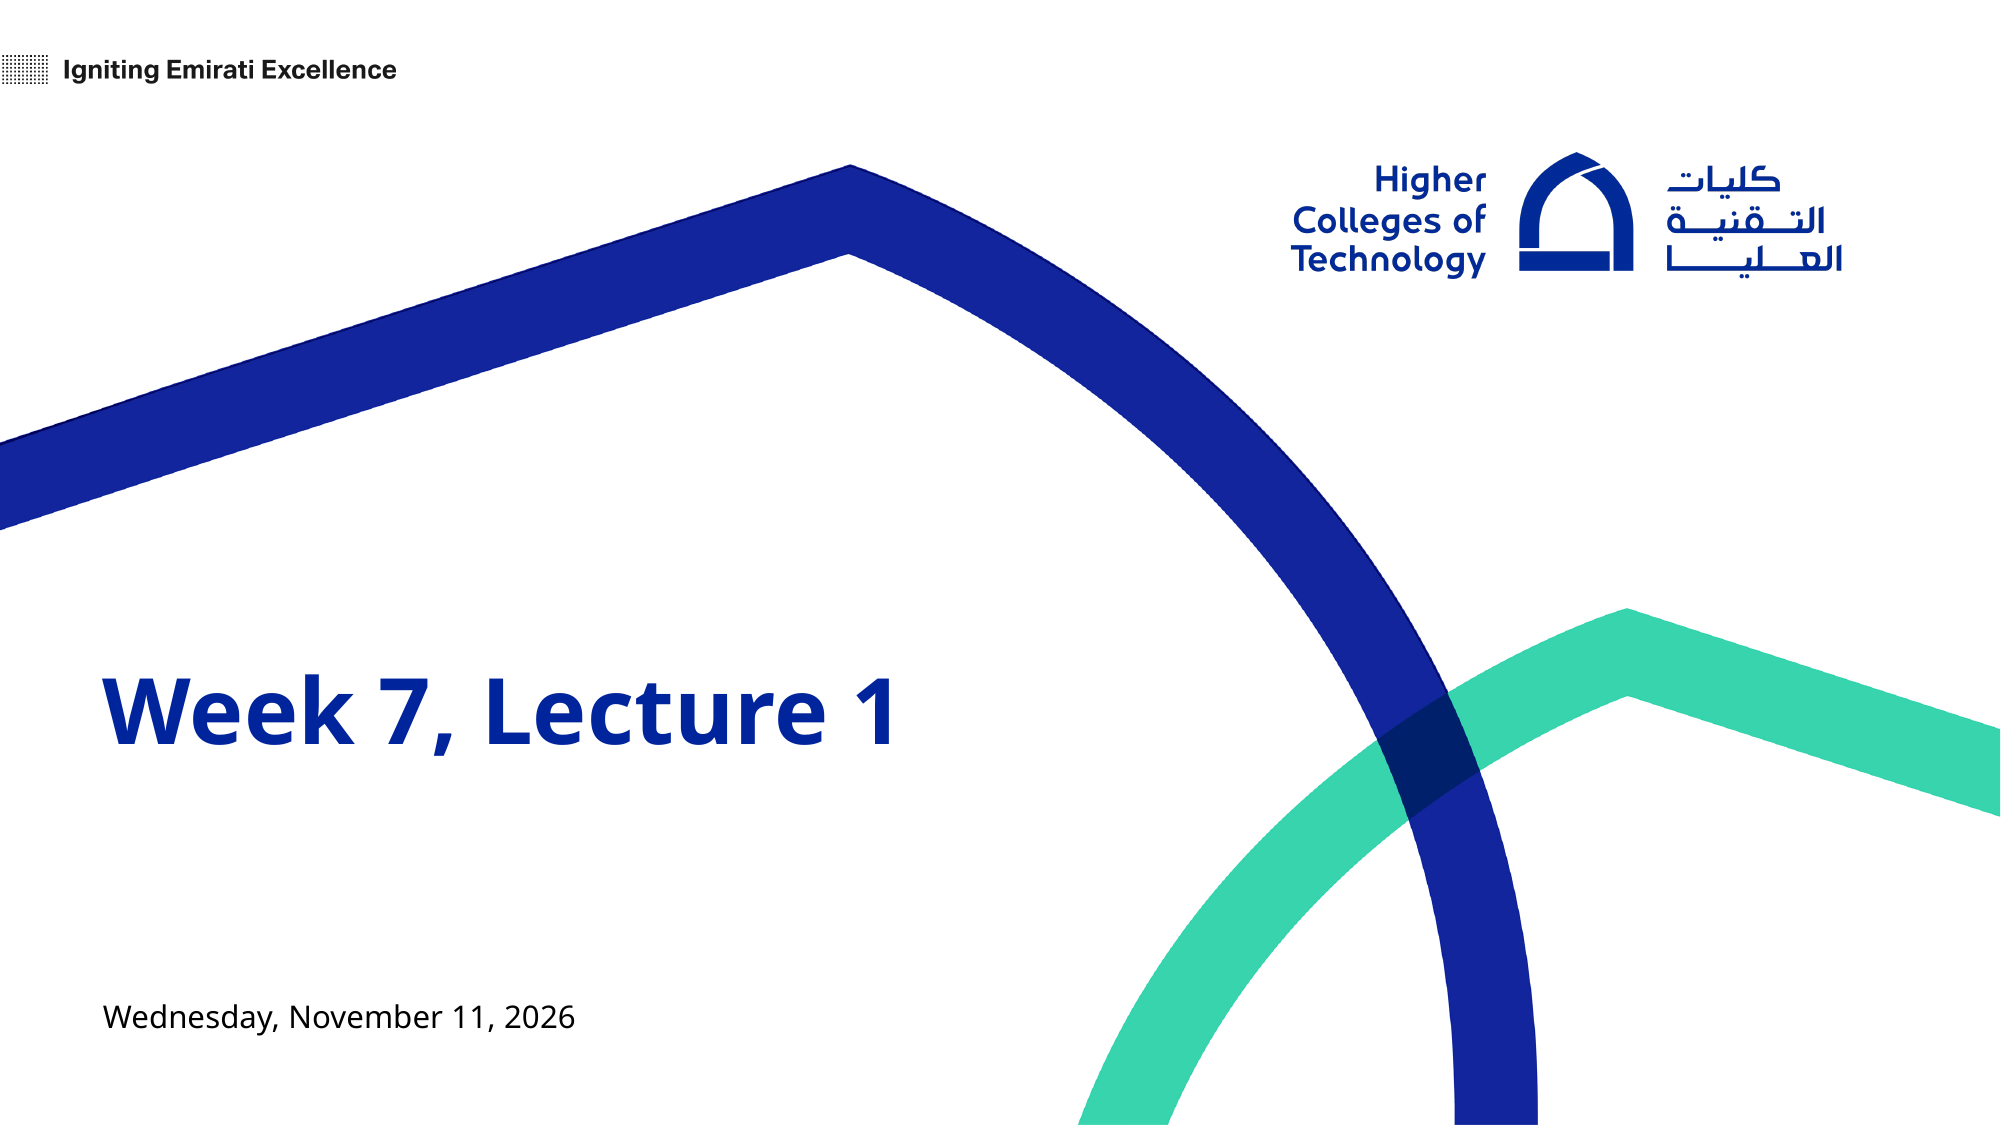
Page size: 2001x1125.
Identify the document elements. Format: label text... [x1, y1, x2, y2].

picture [0, 0, 2001, 1125]
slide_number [87, 989, 603, 1049]
title Week 7, Lecture 1 [87, 591, 958, 838]
